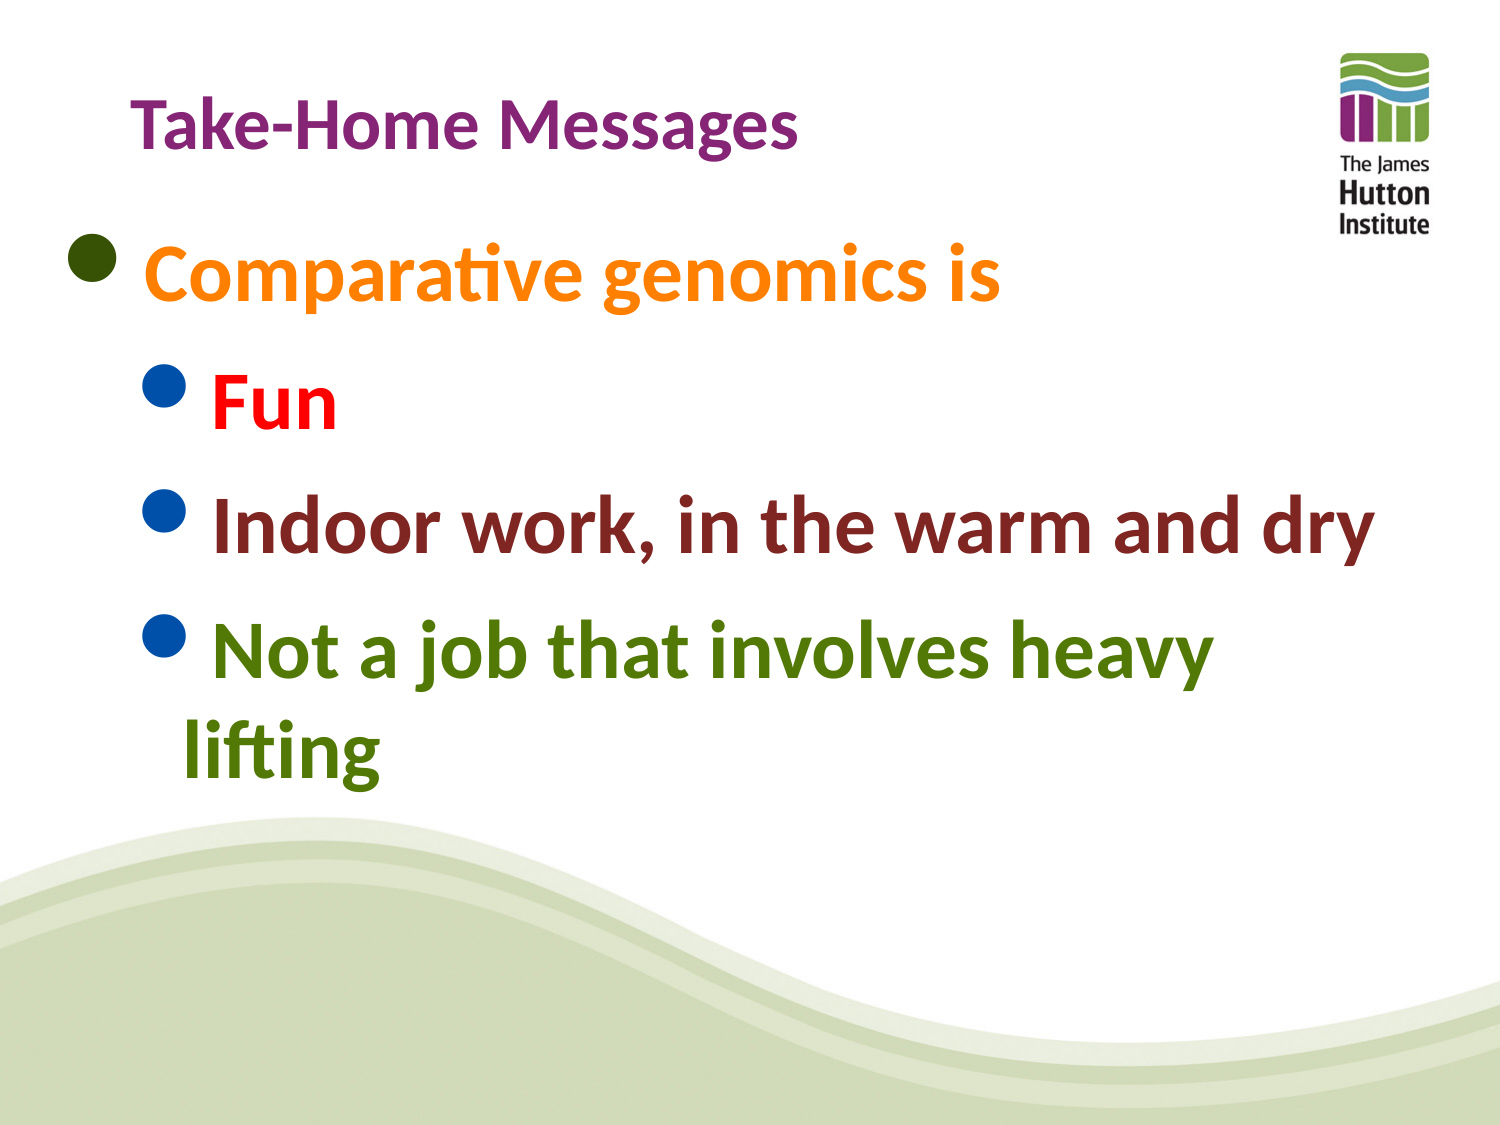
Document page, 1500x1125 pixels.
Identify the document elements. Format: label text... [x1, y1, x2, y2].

picture [0, 0, 1500, 1125]
list Comparative genomics is Fun Indoor work, in the warm and dry Not a job that involves heavy lifting [42, 190, 1439, 1125]
title Take-Home Messages [130, 65, 1291, 174]
